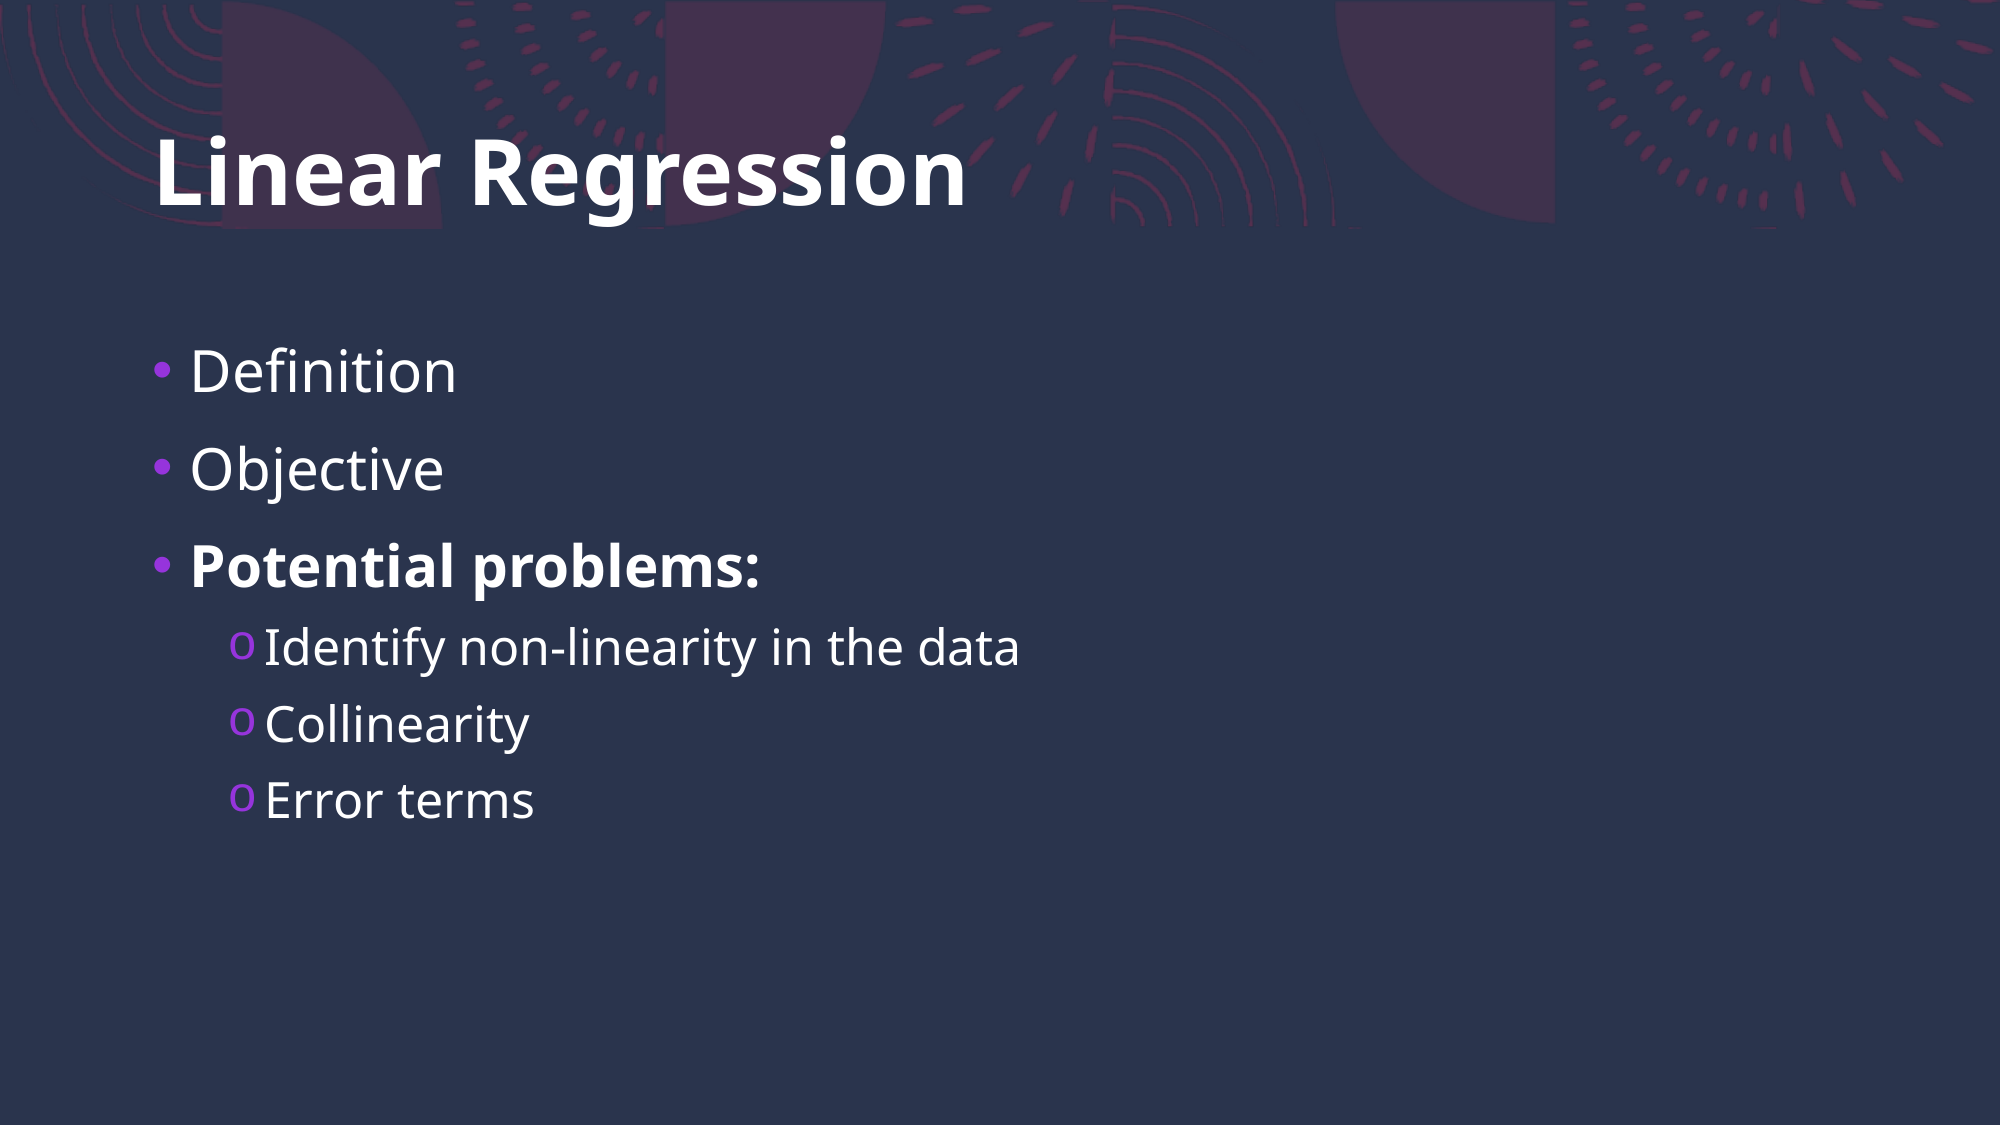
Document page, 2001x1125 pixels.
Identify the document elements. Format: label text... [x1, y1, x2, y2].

title Linear Regression [137, 60, 1863, 278]
list Definition Objective Potential problems: Identify non-linearity in the data Collinearity Error terms [137, 319, 1812, 986]
